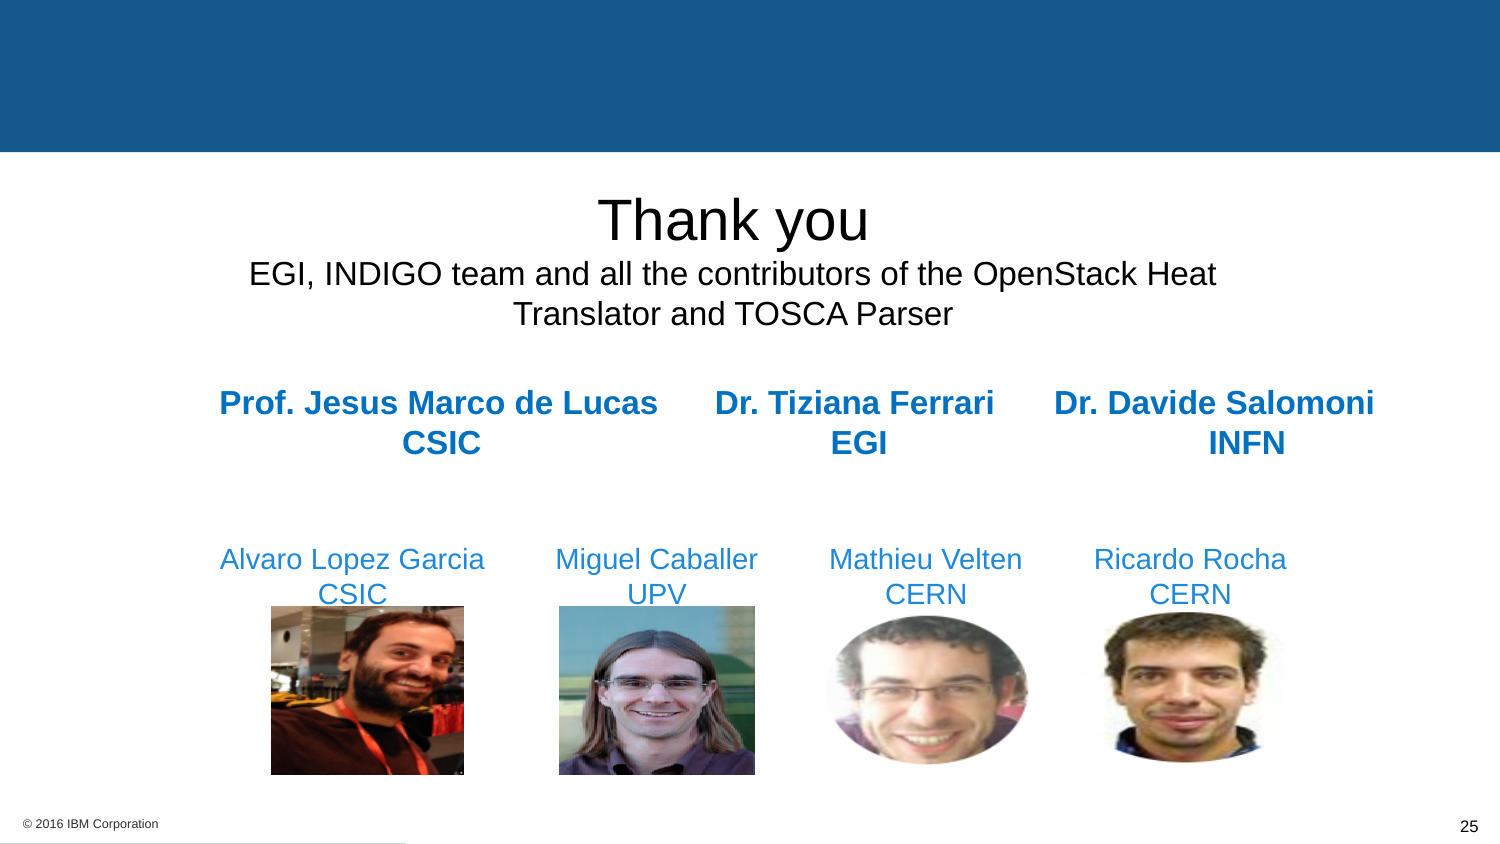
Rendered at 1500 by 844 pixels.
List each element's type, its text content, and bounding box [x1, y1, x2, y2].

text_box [204, 532, 1304, 775]
slide_number 25 [1403, 814, 1494, 837]
text_box Dr. Tiziana Ferrari EGI [700, 374, 1019, 469]
text_box Dr. Davide Salomoni INFN [1039, 374, 1456, 469]
text_box Prof. Jesus Marco de Lucas CSIC [204, 374, 679, 469]
text_box Thank you EGI, INDIGO team and all the contributors of the OpenStack Heat Translator and TOSCA Parser [204, 174, 1263, 340]
